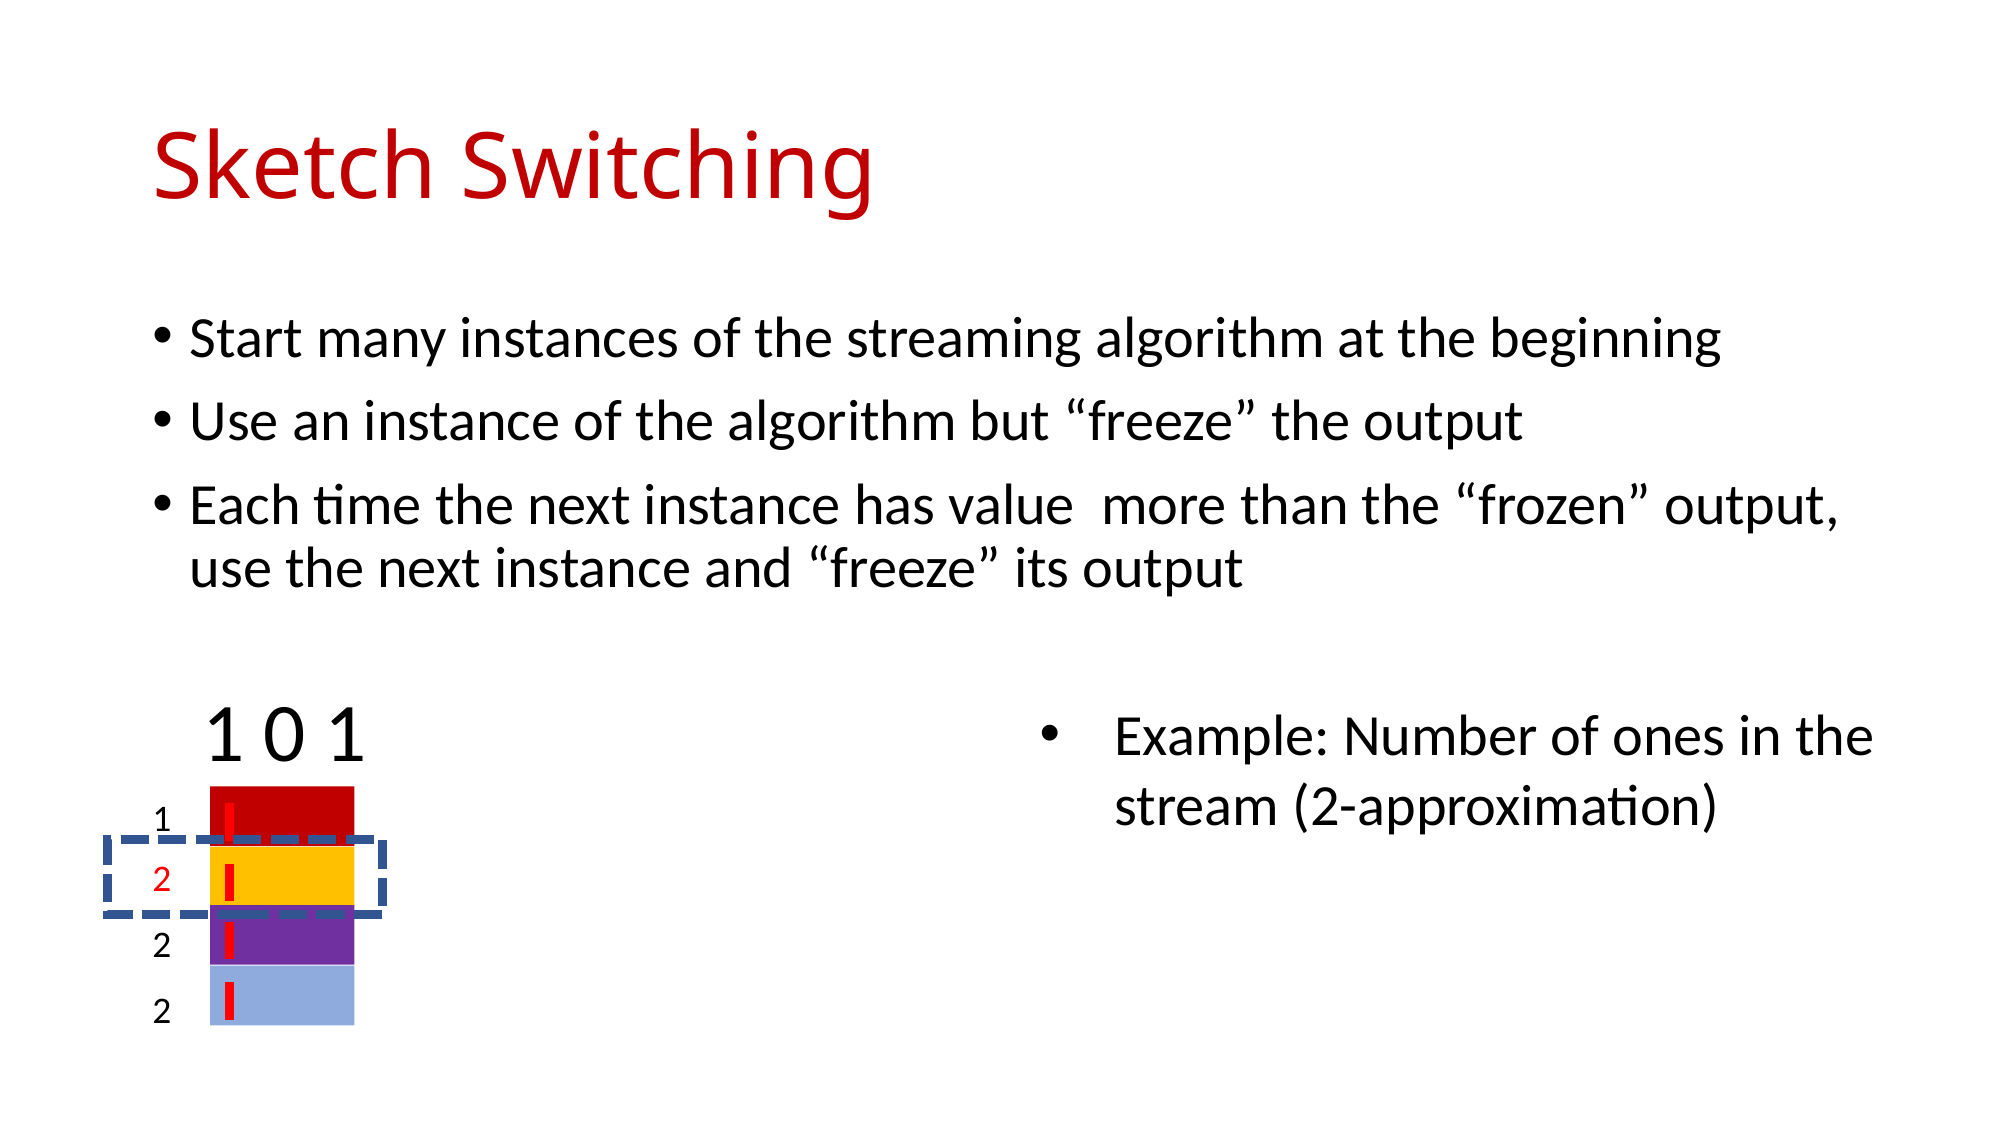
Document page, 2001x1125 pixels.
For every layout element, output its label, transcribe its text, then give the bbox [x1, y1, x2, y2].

text_box 1 0 1 [187, 670, 382, 785]
text_box 2 [137, 978, 187, 1038]
text_box 1 [137, 786, 187, 839]
text_box [210, 965, 355, 1026]
title Sketch Switching [137, 59, 1863, 278]
text_box Example: Number of ones in the stream (2-approximation) [1024, 689, 1949, 845]
text_box 2 [137, 915, 187, 973]
text_box [107, 839, 384, 916]
text_box [210, 915, 355, 965]
text_box [210, 786, 355, 839]
